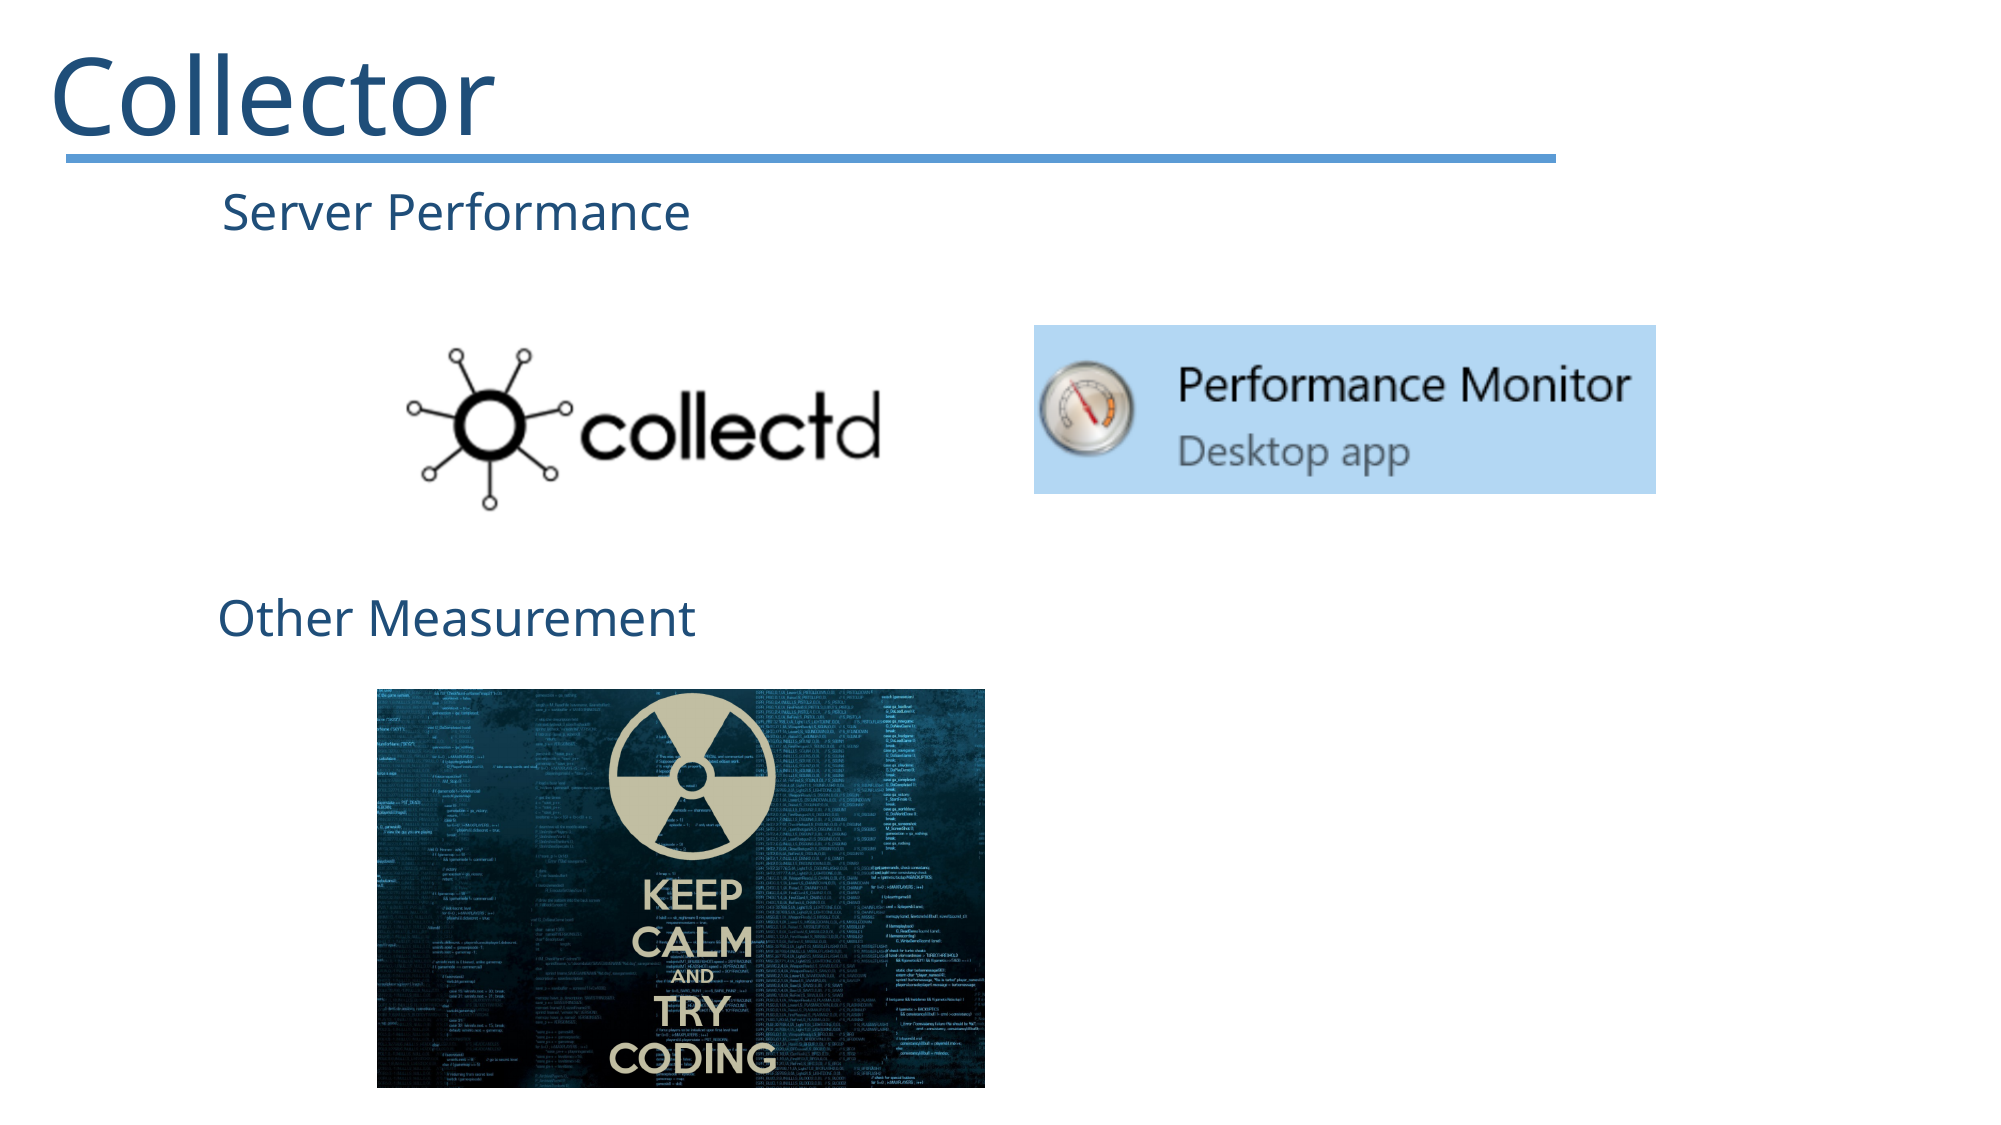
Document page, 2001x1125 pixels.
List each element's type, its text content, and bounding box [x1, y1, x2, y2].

title Collector [33, 22, 514, 167]
text_box Server Performance [88, 194, 826, 249]
text_box Other Measurement [88, 599, 826, 655]
picture [1034, 325, 1656, 494]
picture [376, 325, 904, 524]
picture [376, 689, 985, 1088]
picture [563, 689, 575, 698]
